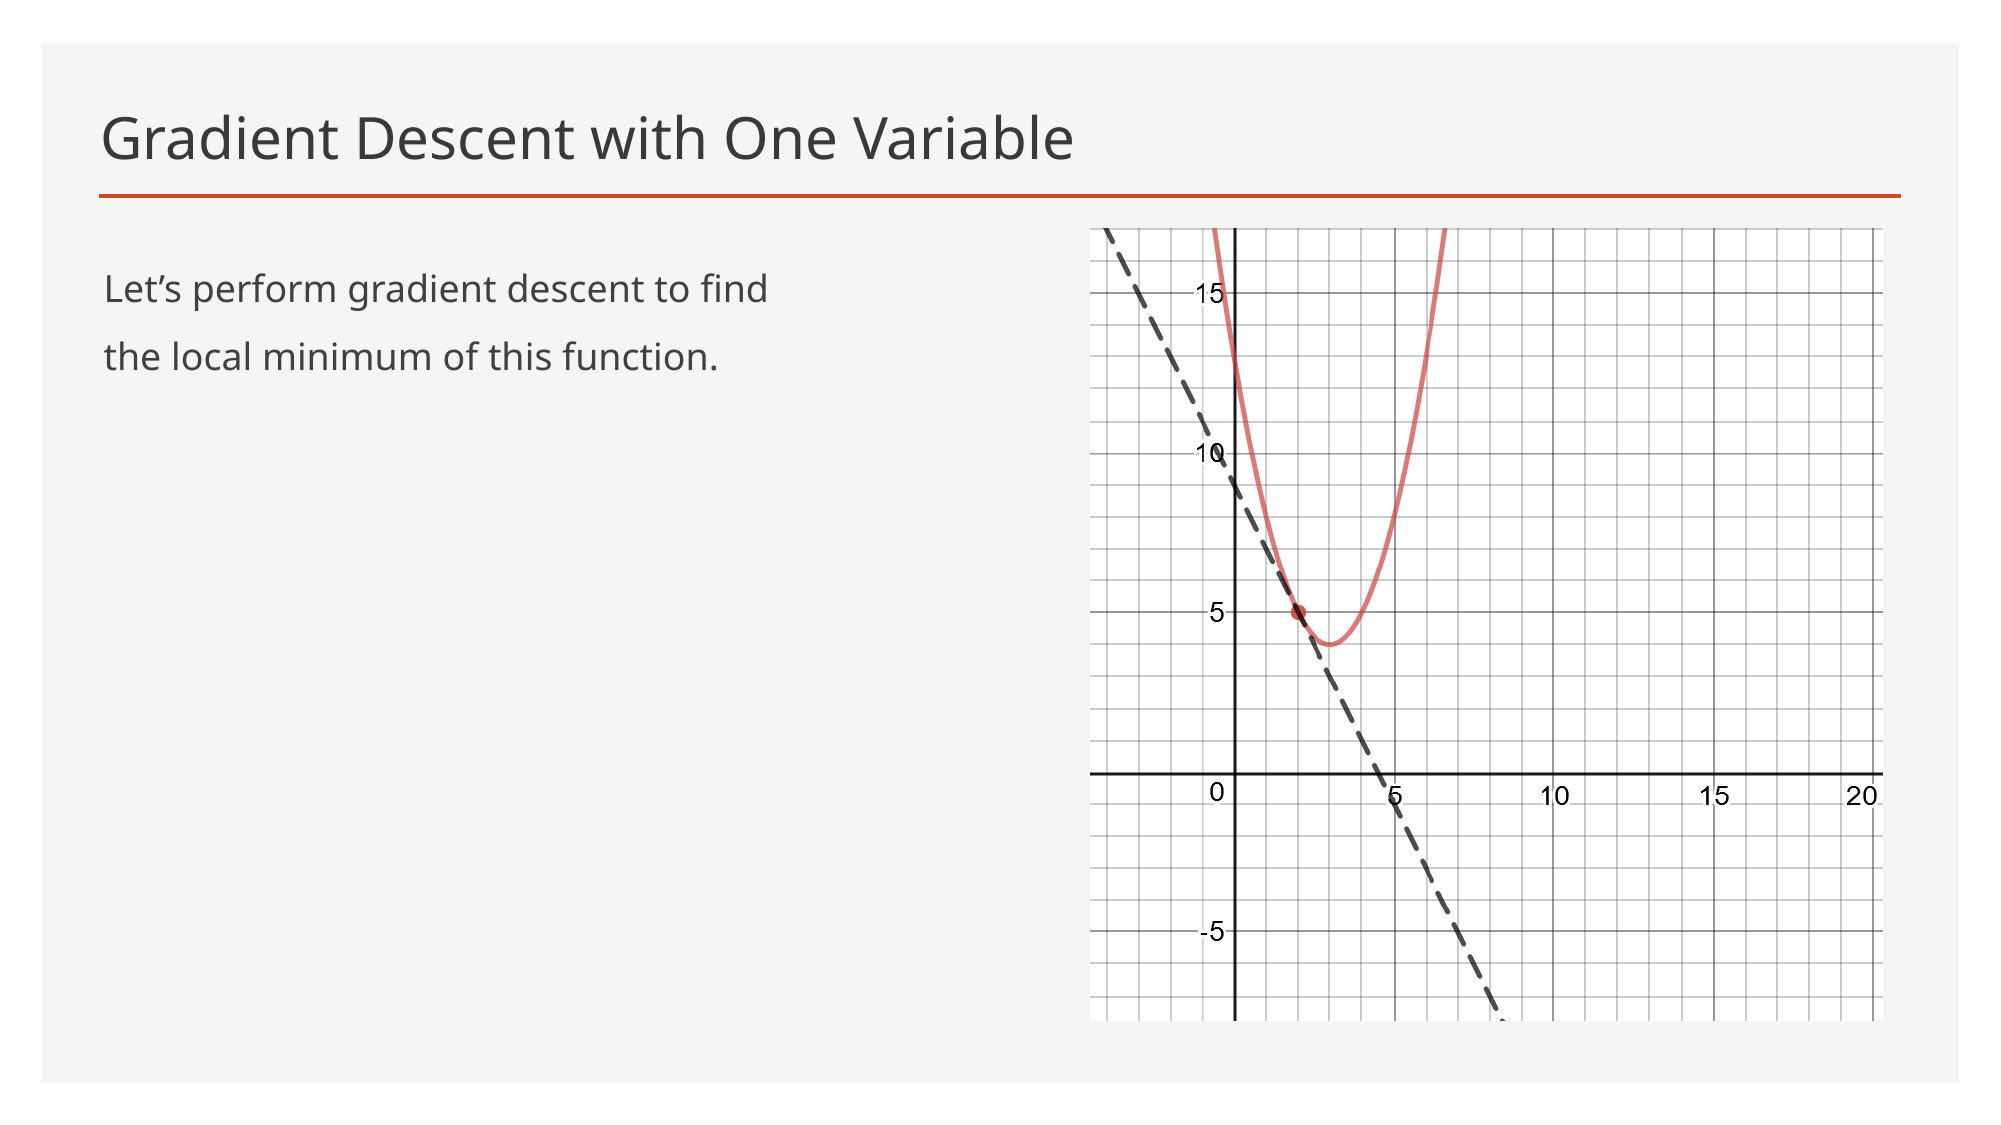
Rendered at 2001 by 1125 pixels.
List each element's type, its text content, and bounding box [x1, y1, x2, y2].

picture [1090, 228, 1883, 1021]
title Gradient Descent with One Variable [85, 73, 1214, 179]
list Let’s perform gradient descent to find the local minimum of this function. [88, 235, 813, 888]
